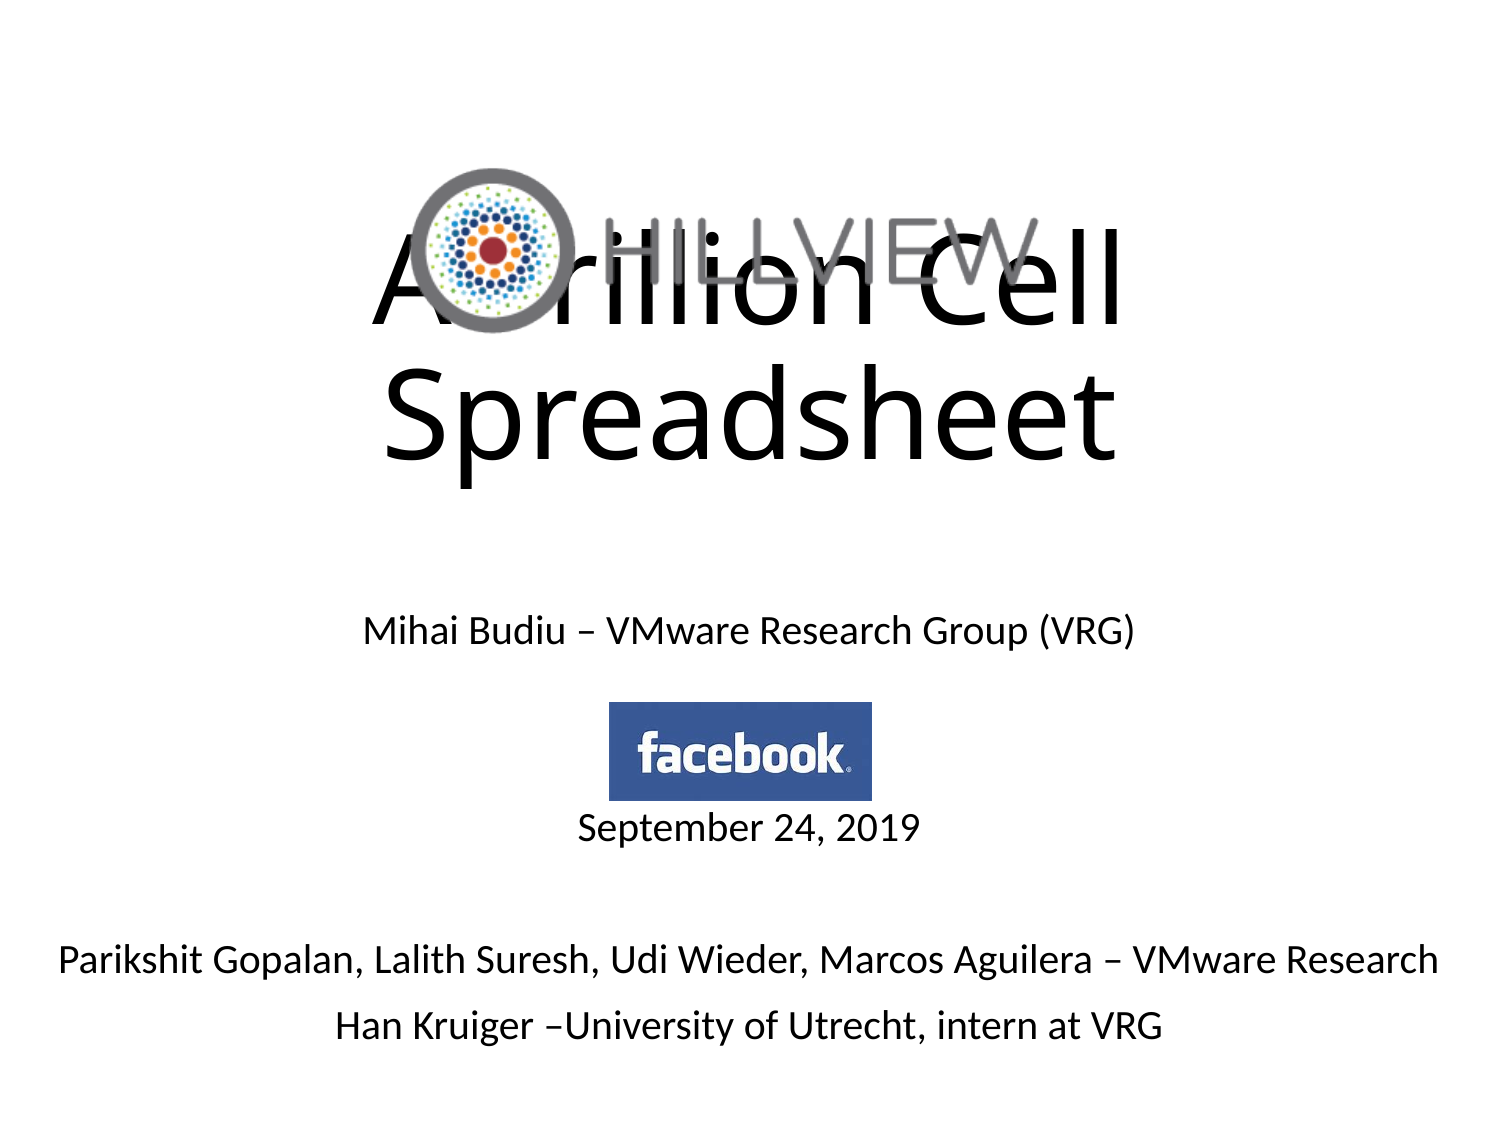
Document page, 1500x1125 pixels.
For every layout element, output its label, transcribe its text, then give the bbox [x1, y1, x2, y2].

subtitle Mihai Budiu – VMware Research Group (VRG) September 24, 2019 Parikshit Gopalan, Lalith Suresh, Udi Wieder, Marcos Aguilera – VMware Research Han Kruiger –University of Utrecht, intern at VRG [34, 600, 1465, 1061]
picture [358, 137, 1091, 364]
title A Trillion Cell Spreadsheet [5, 200, 1495, 495]
picture [609, 702, 872, 801]
